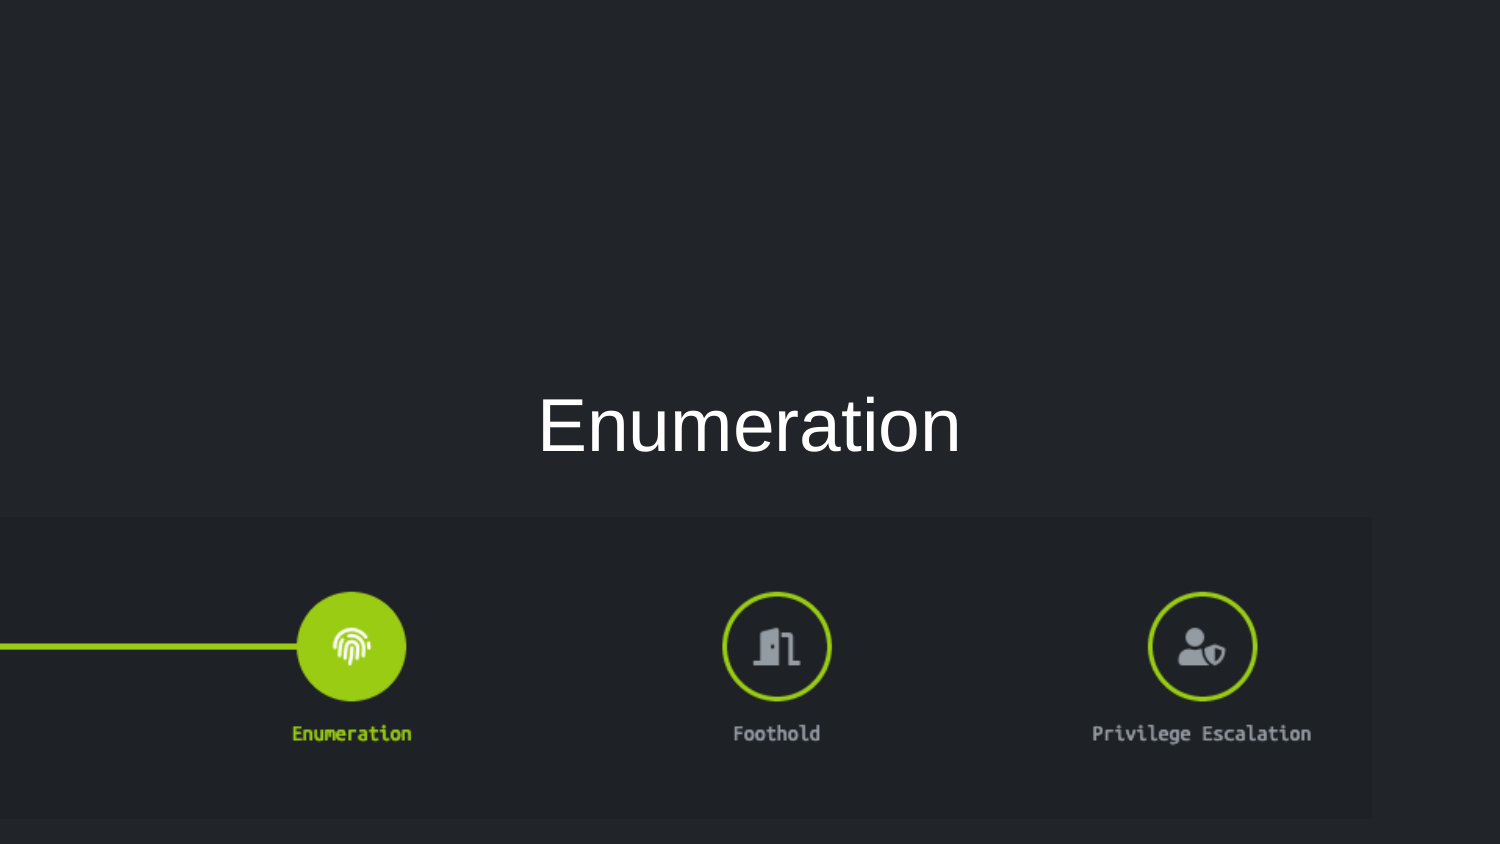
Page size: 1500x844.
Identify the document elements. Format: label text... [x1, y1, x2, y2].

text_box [0, 517, 1372, 820]
title Enumeration [51, 352, 1449, 491]
